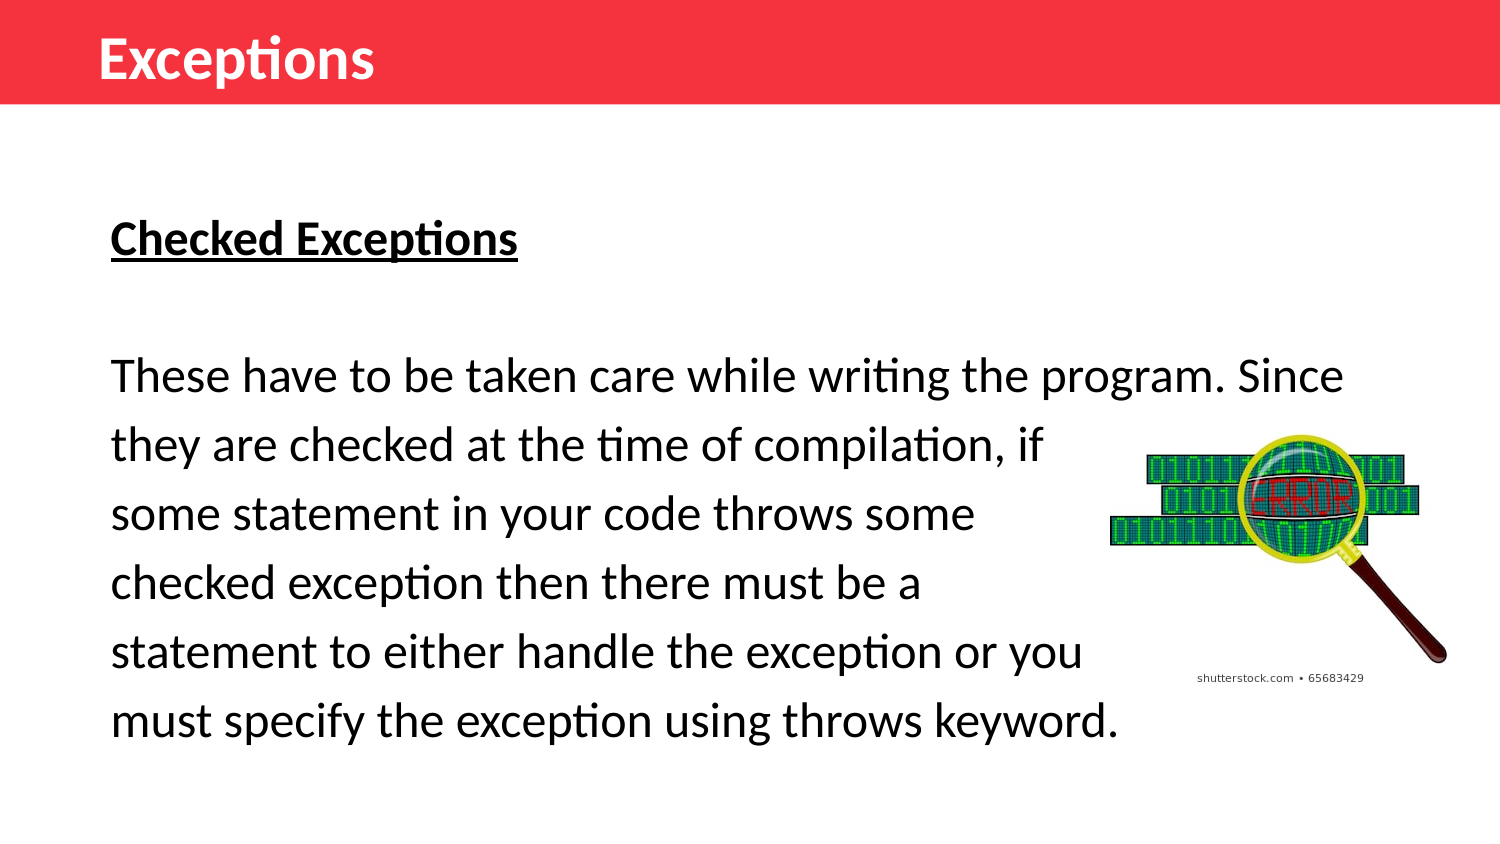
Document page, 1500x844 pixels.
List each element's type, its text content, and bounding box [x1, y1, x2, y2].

text_box Checked Exceptions These have to be taken care while writing the program. Since they are checked at the time of compilation, if some statement in your code throws some checked exception then there must be a statement to either handle the exception or you must specify the exception using throws keyword. [95, 180, 1411, 602]
text_box Exceptions [83, 2, 563, 138]
picture [1109, 408, 1452, 688]
text_box [0, 0, 1500, 105]
